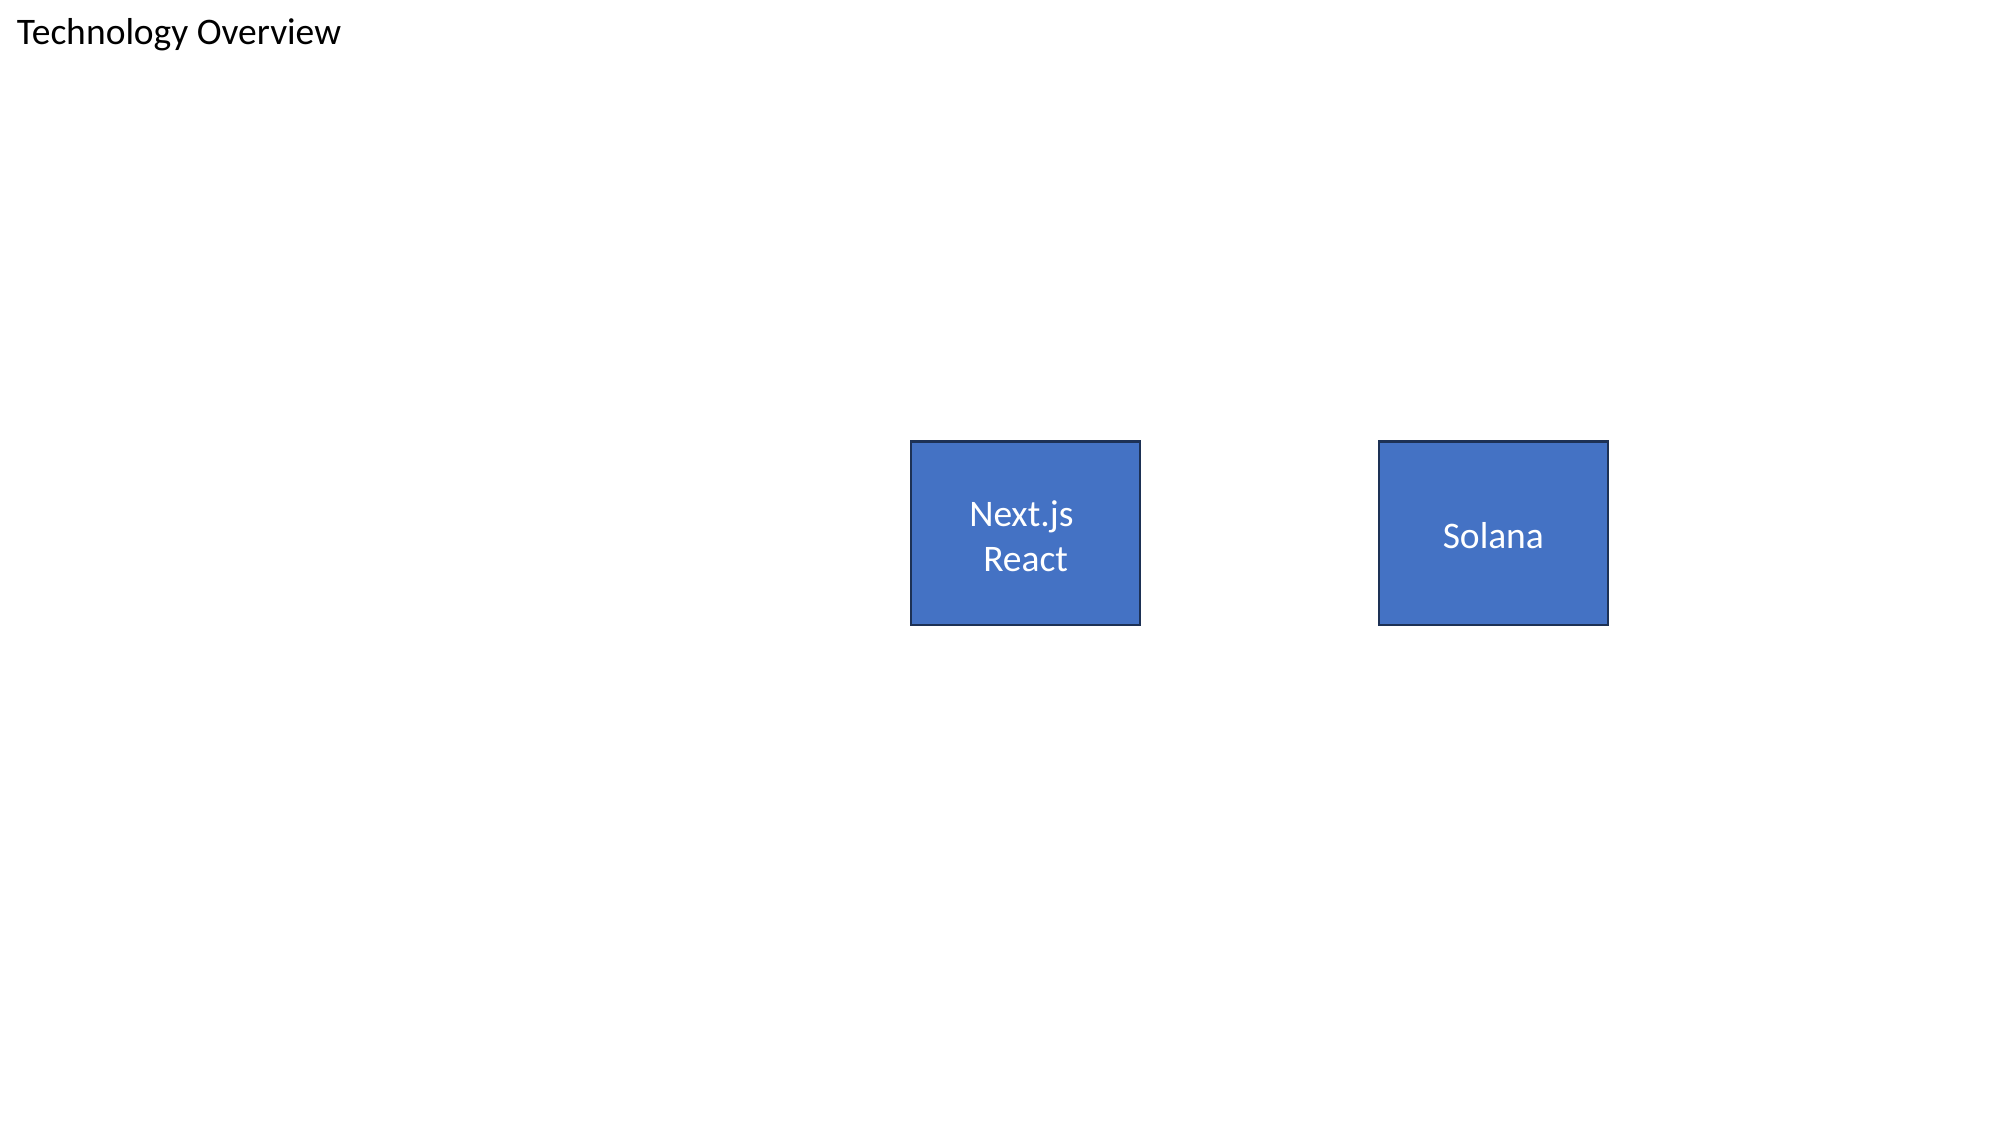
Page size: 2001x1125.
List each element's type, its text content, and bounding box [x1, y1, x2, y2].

text_box Technology Overview [2, 0, 357, 60]
text_box Solana [1378, 440, 1609, 626]
text_box Next.js React [910, 440, 1141, 626]
